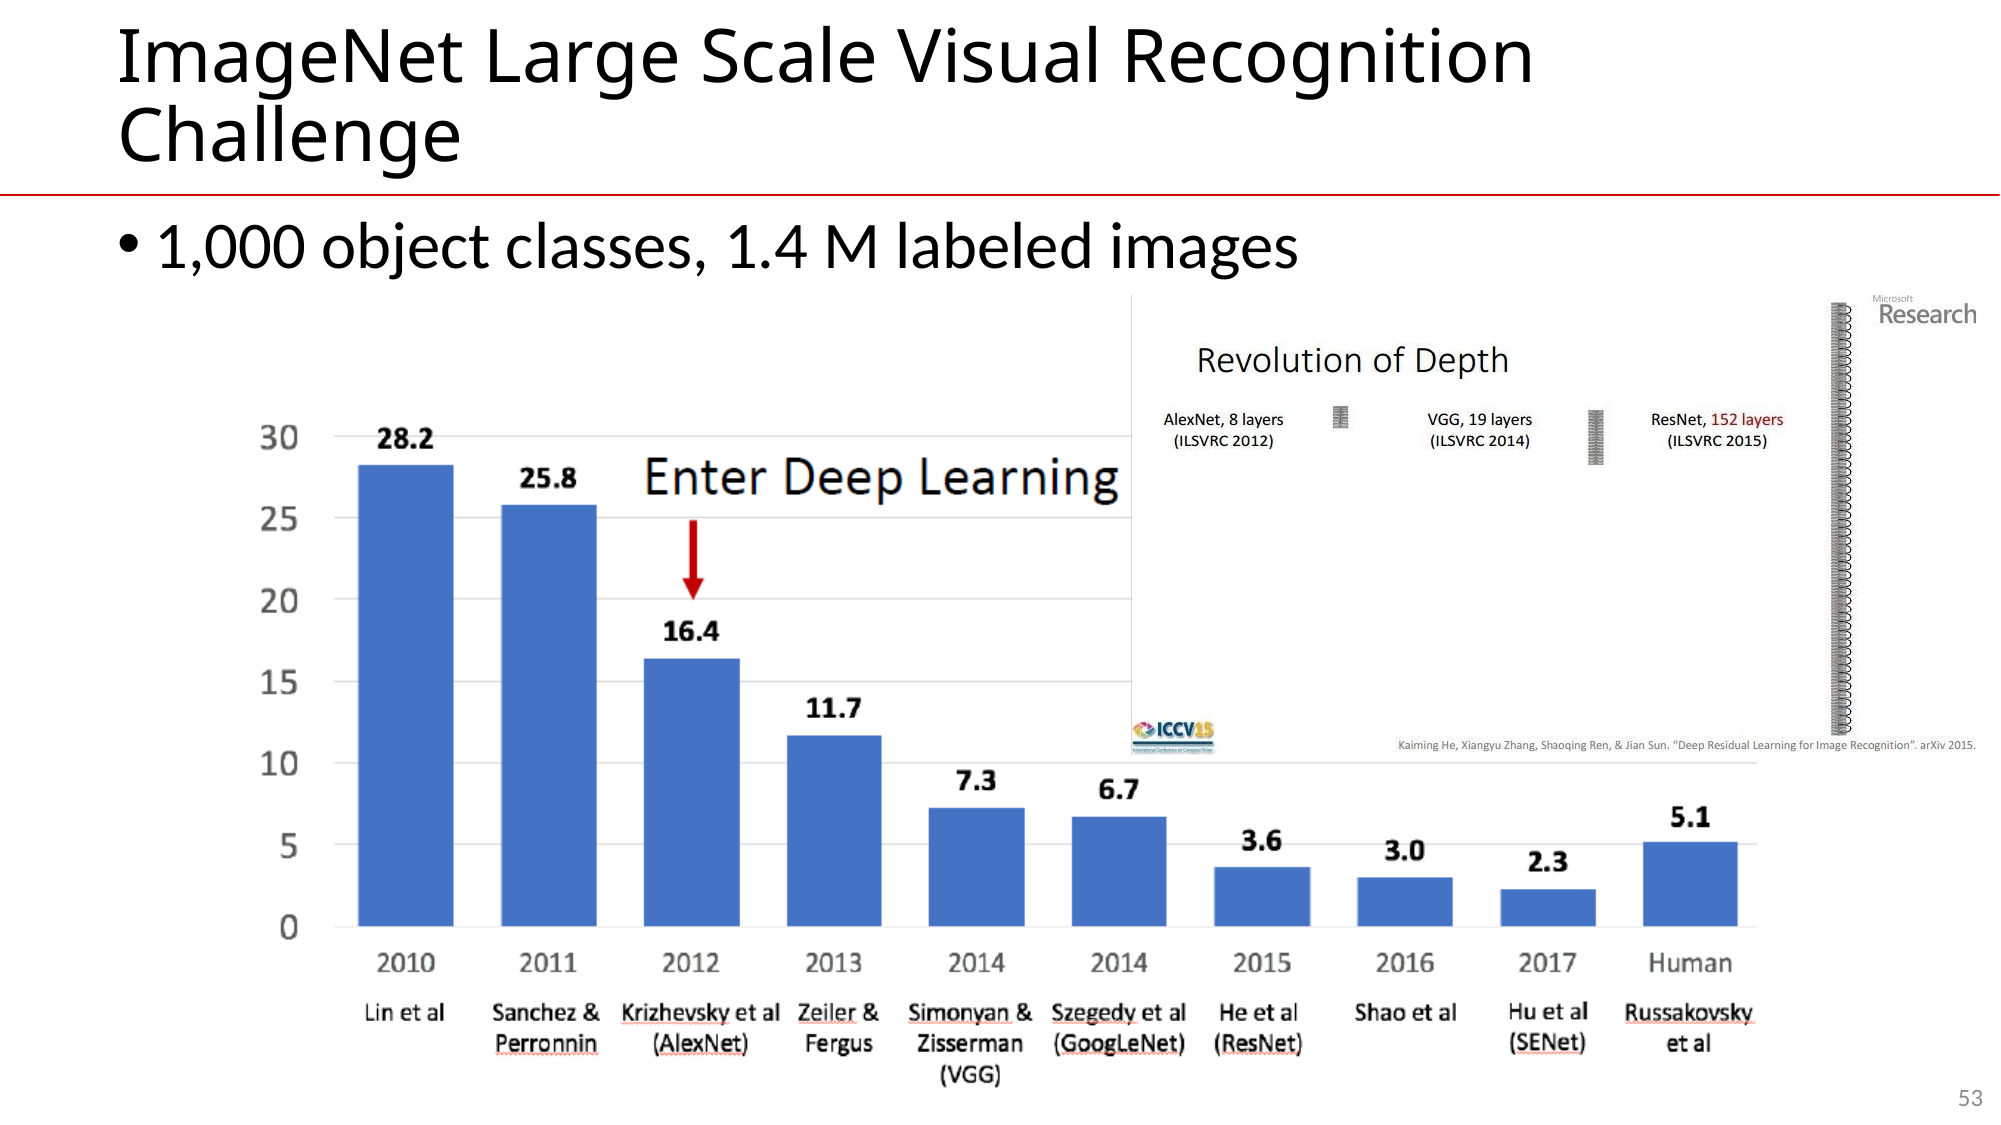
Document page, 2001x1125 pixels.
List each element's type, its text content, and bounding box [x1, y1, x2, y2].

list 1,000 object classes, 1.4 M labeled images [102, 203, 1899, 1056]
slide_number 53 [1548, 1066, 1999, 1125]
picture [256, 412, 1757, 1089]
title ImageNet Large Scale Visual Recognition Challenge [102, 10, 1899, 186]
text_box [1131, 295, 1977, 755]
